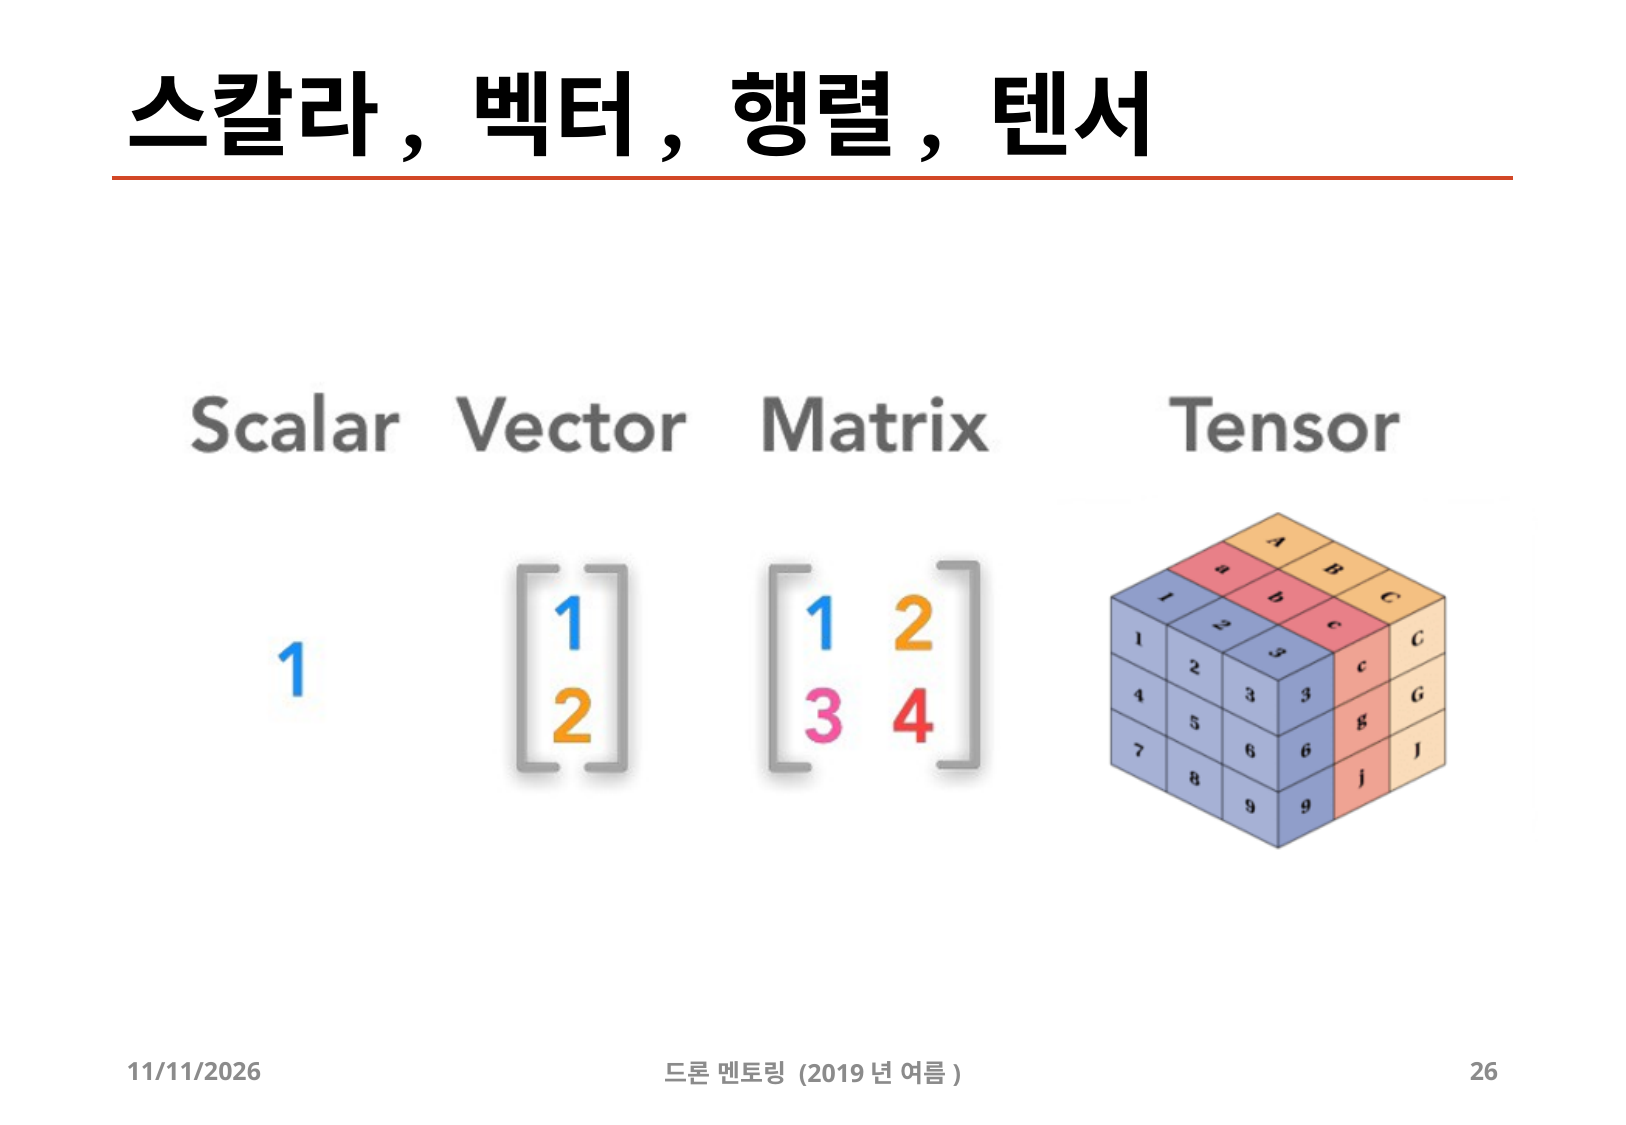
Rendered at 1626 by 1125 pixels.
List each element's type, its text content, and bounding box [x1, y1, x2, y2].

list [157, 348, 1559, 873]
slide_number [111, 1042, 303, 1103]
footer 드론 멘토링 (2019년 여름) [538, 1042, 1087, 1103]
slide_number 26 [1433, 1042, 1514, 1103]
title 스칼라, 벡터, 행렬, 텐서 [111, 59, 1514, 179]
